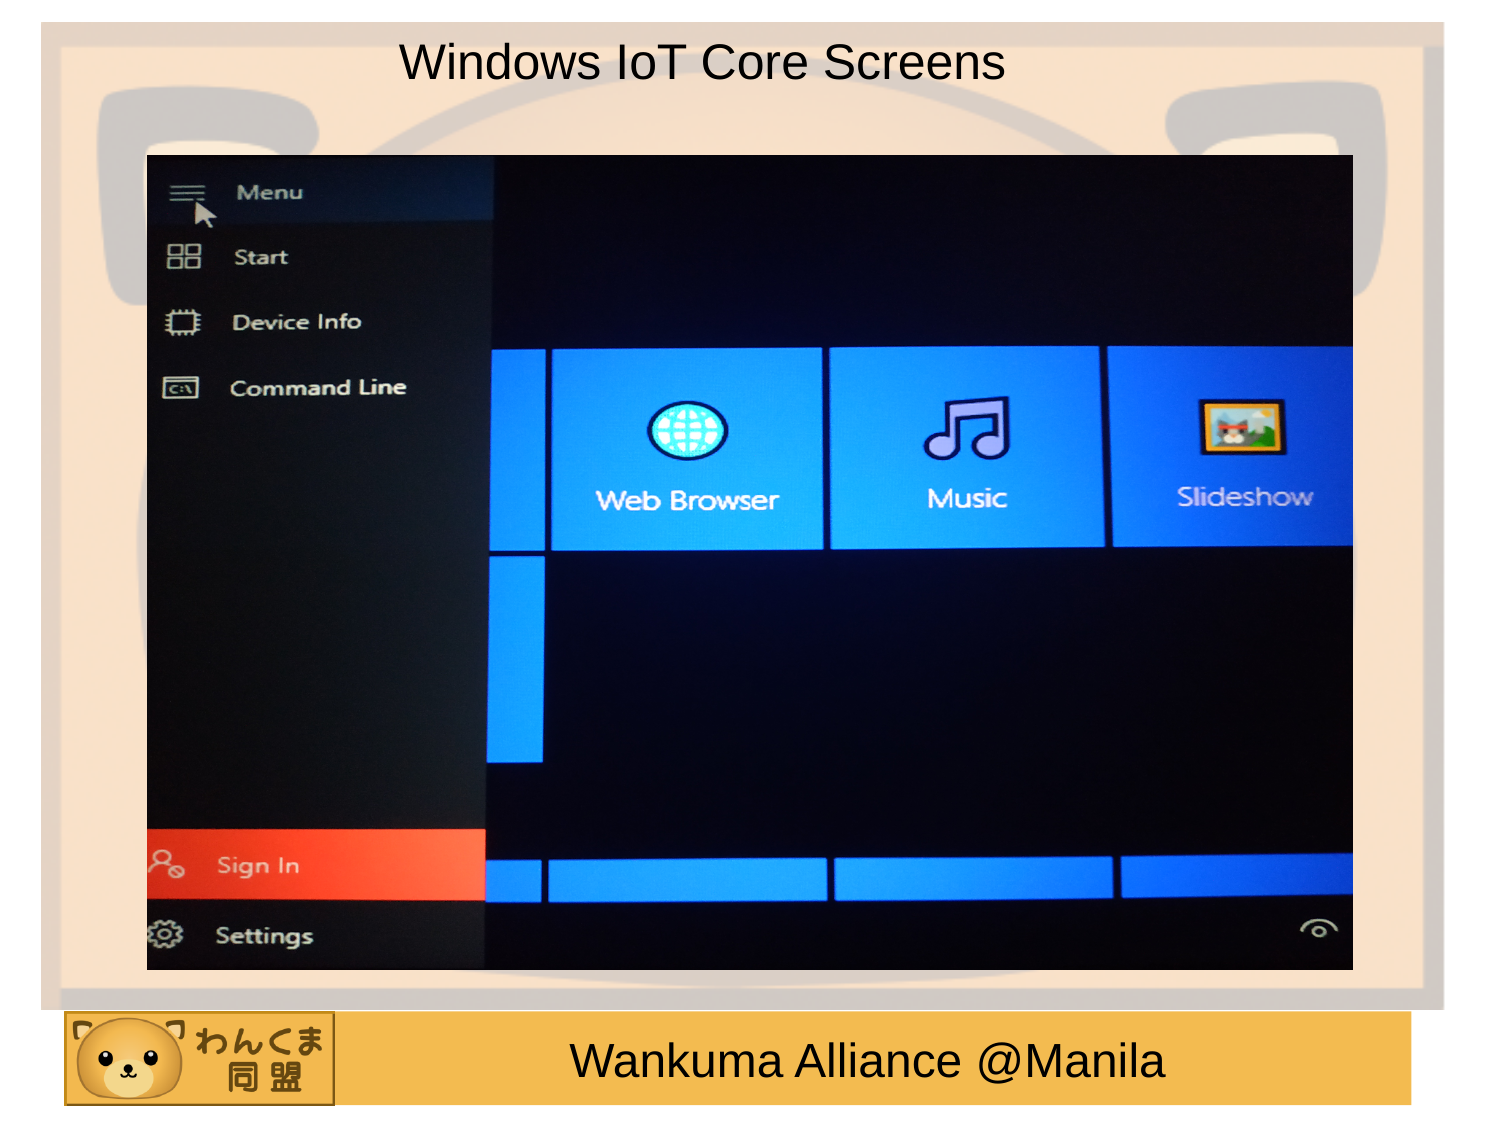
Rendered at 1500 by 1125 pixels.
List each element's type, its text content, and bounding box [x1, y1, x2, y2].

picture [41, 22, 1447, 1010]
text_box Windows IoT Core Screens [123, 21, 1282, 110]
picture [64, 1011, 335, 1106]
